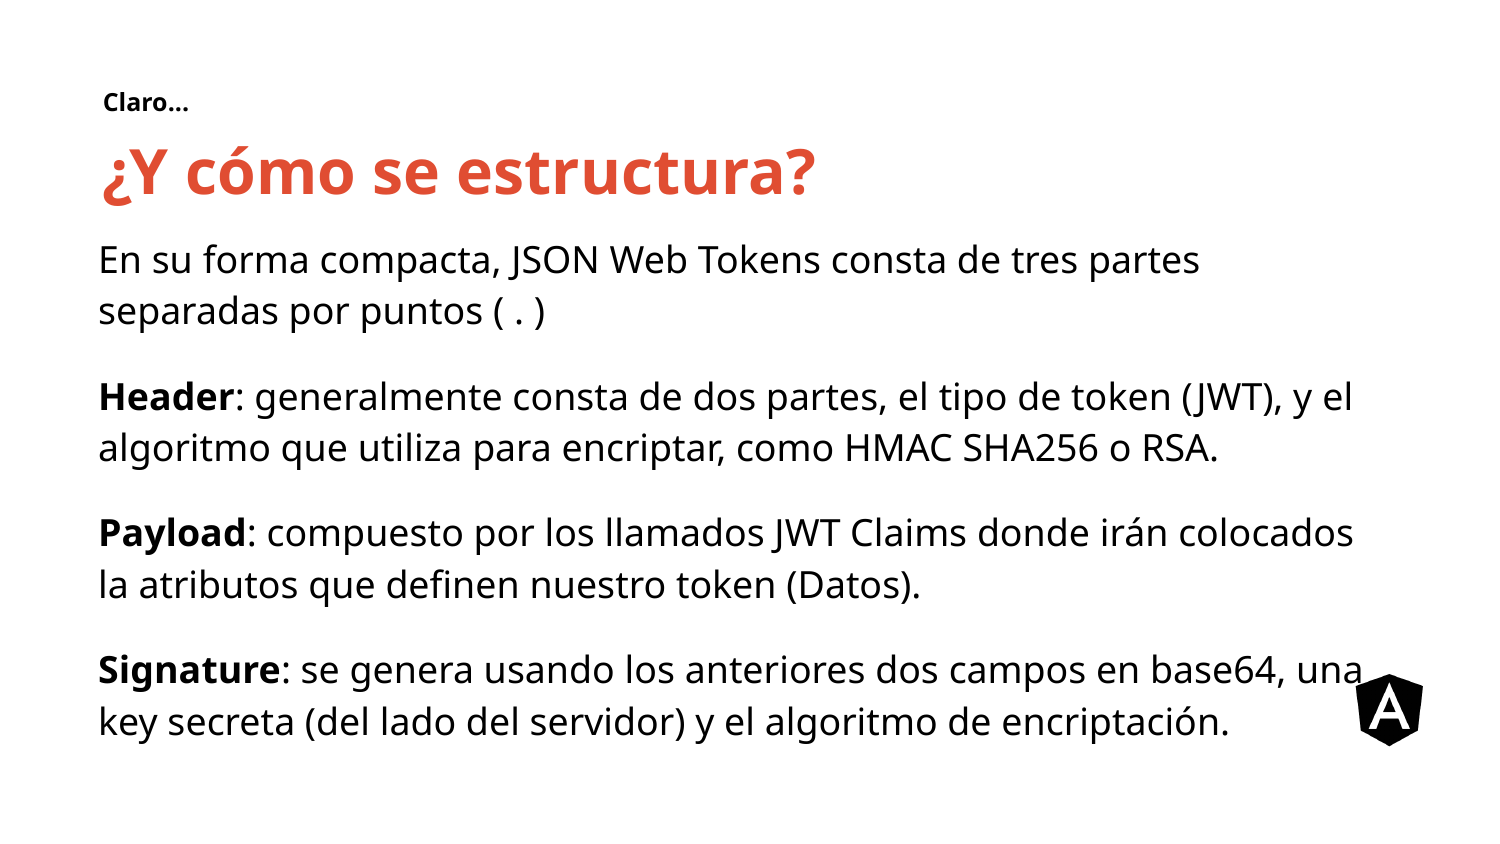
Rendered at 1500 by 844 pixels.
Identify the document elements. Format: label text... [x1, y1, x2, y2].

title En su forma compacta, JSON Web Tokens consta de tres partes separadas por puntos ( . ) Header: generalmente consta de dos partes, el tipo de token (JWT), y el algoritmo que utiliza para encriptar, como HMAC SHA256 o RSA. Payload: compuesto por los llamados JWT Claims donde irán colocados la atributos que definen nuestro token (Datos). Signature: se genera usando los anteriores dos campos en base64, una key secreta (del lado del servidor) y el algoritmo de encriptación. [83, 214, 1396, 806]
picture [1344, 663, 1434, 753]
title Claro... [87, 71, 517, 140]
title ¿Y cómo se estructura? [87, 116, 1162, 214]
